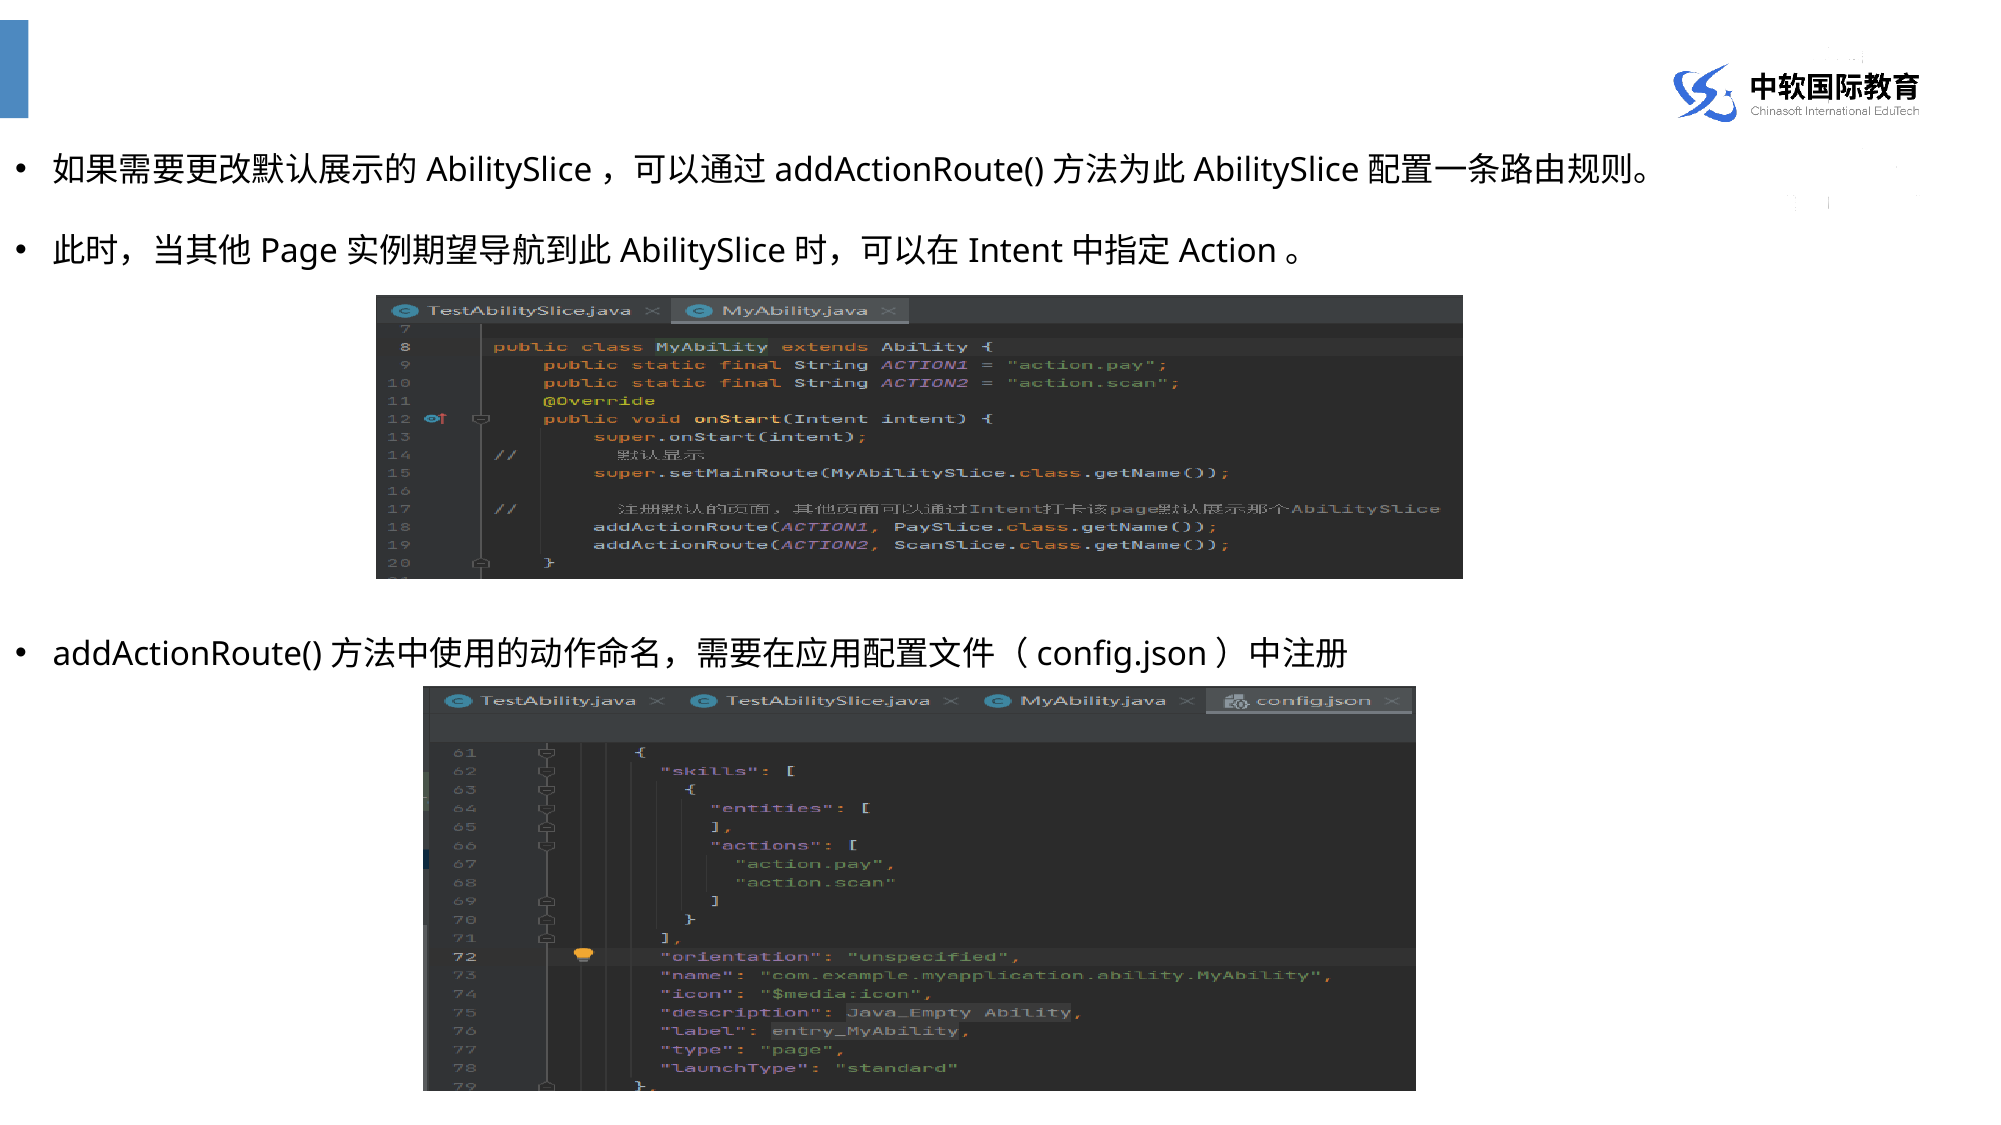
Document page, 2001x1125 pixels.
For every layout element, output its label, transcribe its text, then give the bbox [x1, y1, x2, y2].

picture [1611, 26, 1981, 120]
list 如果需要更改默认展示的AbilitySlice，可以通过addActionRoute()方法为此AbilitySlice配置一条路由规则。 此时，当其他Page实例期望导航到此AbilitySlice时，可以在Intent中指定Action。 addActionRoute()方法中使用的动作命名，需要在应用配置文件（config.json）中注册 [0, 120, 2000, 904]
picture [376, 295, 1463, 579]
picture [423, 686, 1416, 1091]
